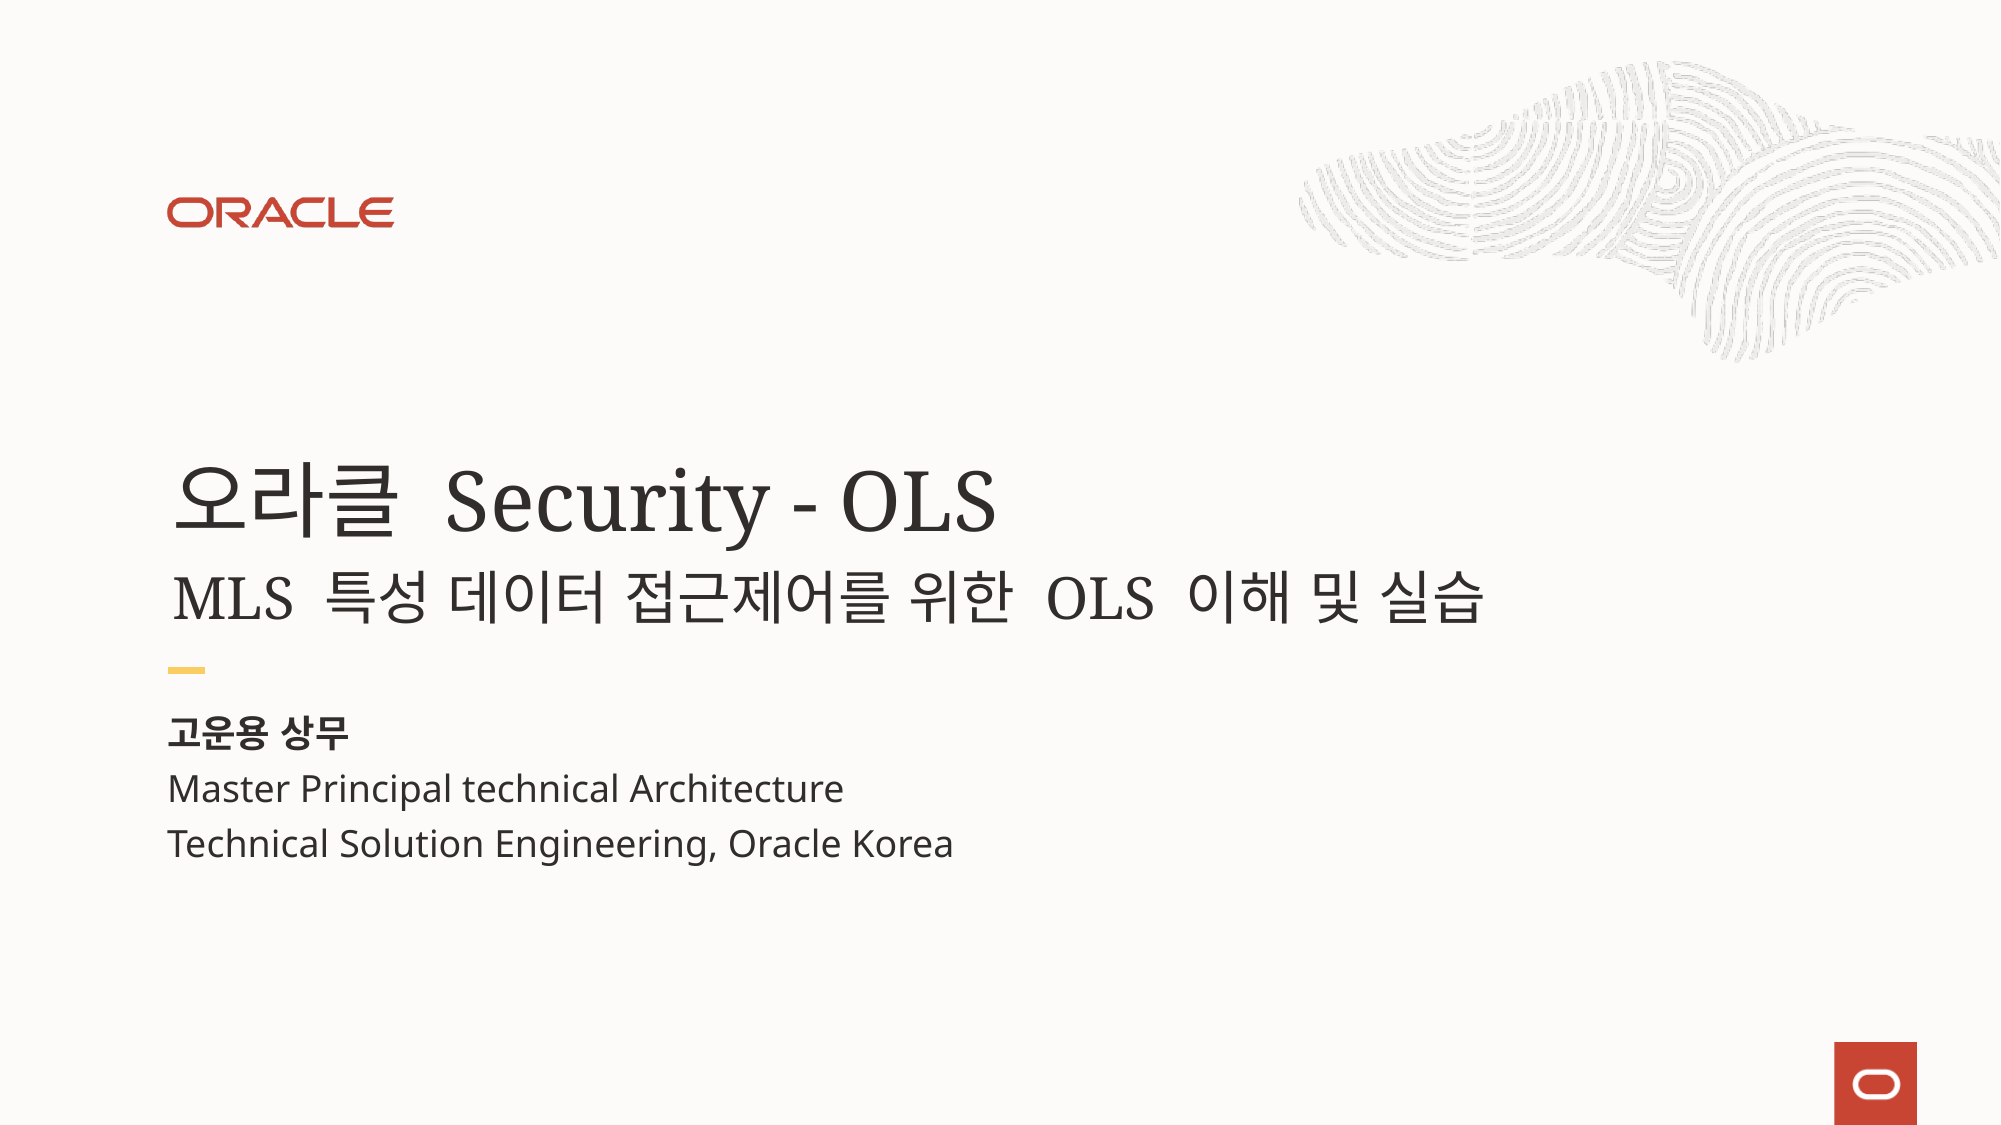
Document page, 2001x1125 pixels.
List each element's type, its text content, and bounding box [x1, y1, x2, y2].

text_box Master Principal technical Architecture Technical Solution Engineering, Oracle Korea [167, 768, 1000, 916]
text_box 오라클 Security - OLS MLS 특성 데이터 접근제어를 위한 OLS 이해 및 실습 [172, 372, 1776, 639]
picture [155, 185, 406, 239]
text_box 고운용 상무 [167, 712, 1000, 757]
